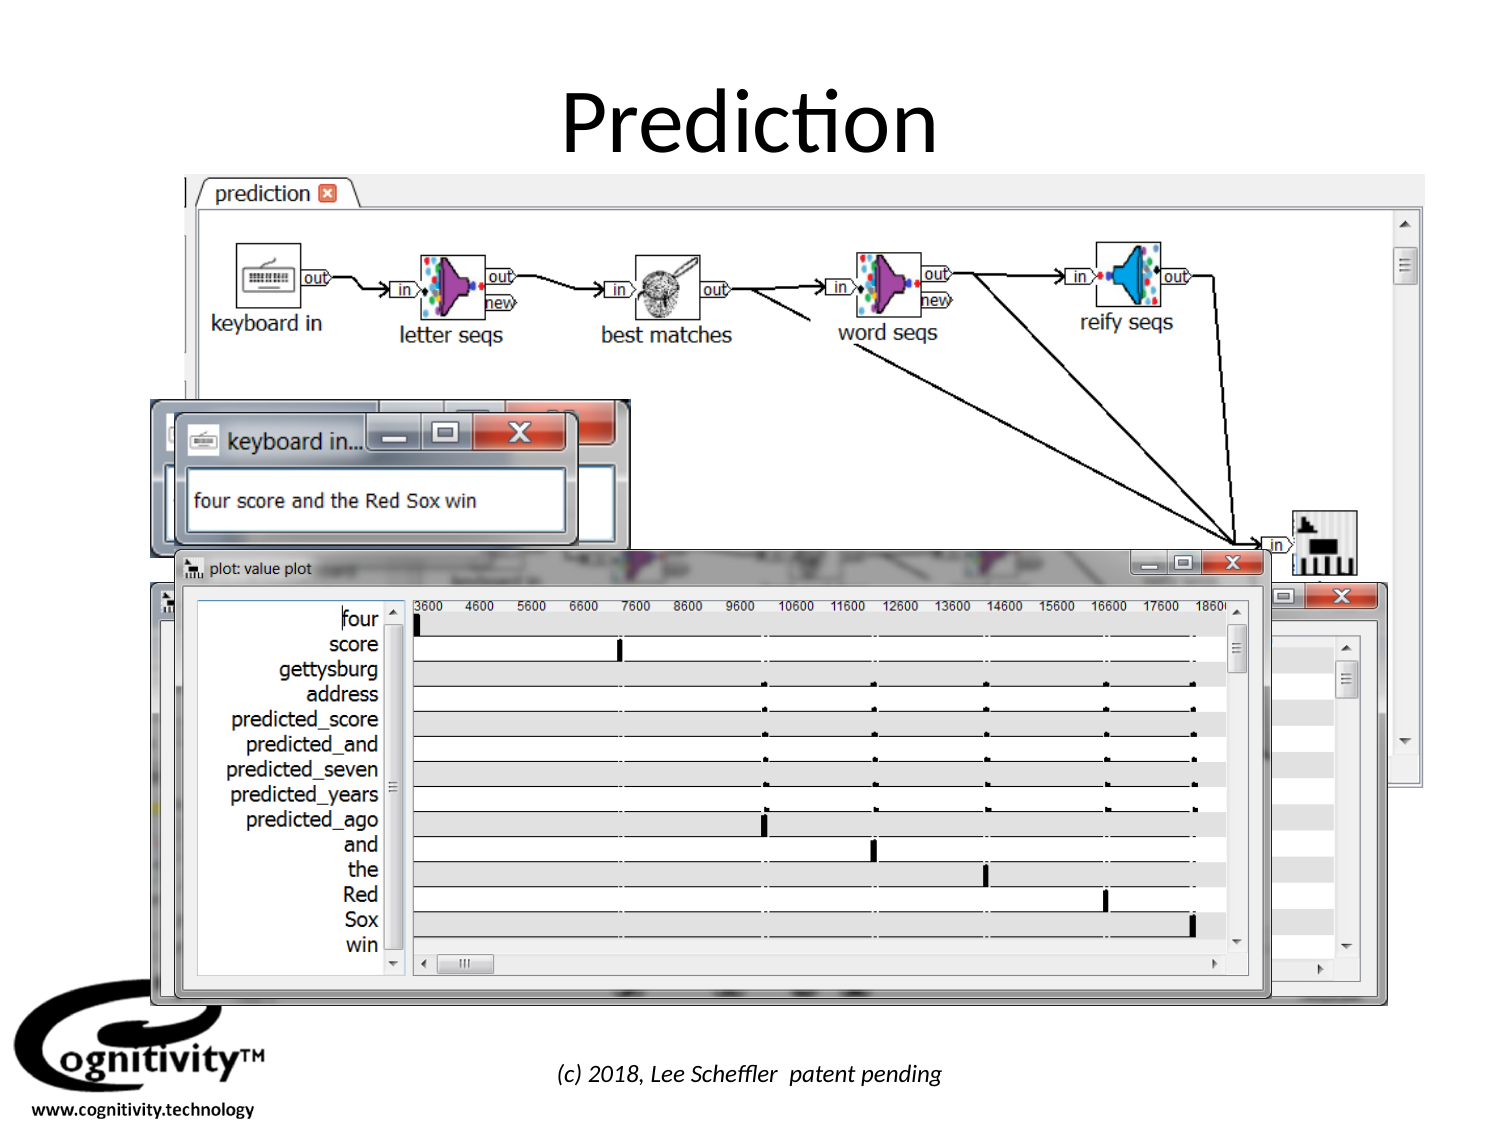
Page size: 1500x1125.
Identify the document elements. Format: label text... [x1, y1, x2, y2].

footer (c) 2018, Lee Scheffler patent pending [512, 1042, 988, 1103]
title Prediction [75, 45, 1425, 188]
picture [0, 174, 1426, 1125]
